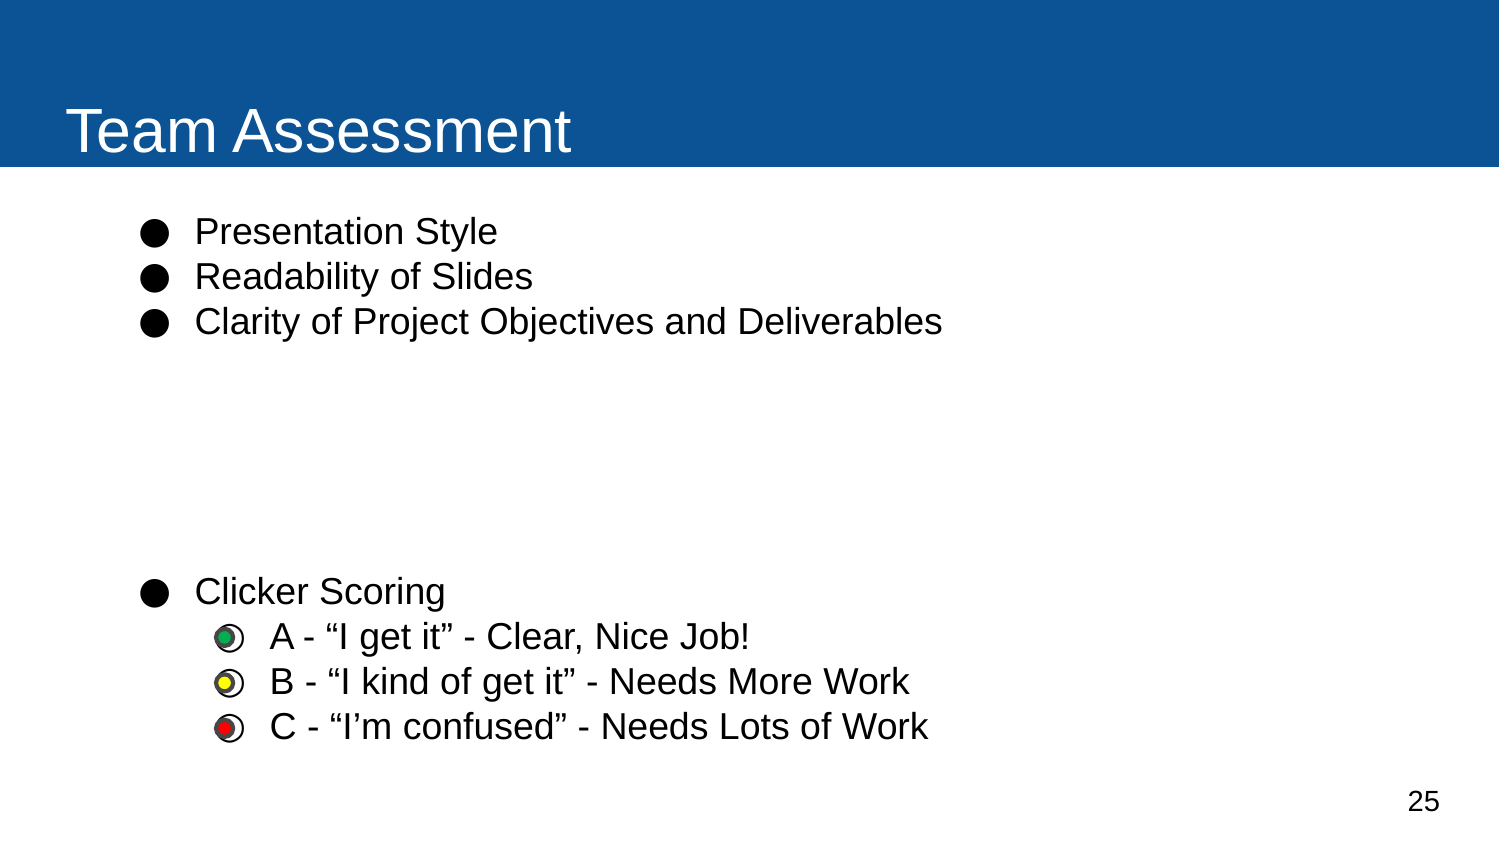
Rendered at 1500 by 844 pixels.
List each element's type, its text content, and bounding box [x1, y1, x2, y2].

title Team Assessment [0, 0, 1499, 167]
text_box [213, 626, 236, 648]
text_box [213, 717, 236, 739]
text_box [213, 672, 236, 694]
text_box Presentation Style Readability of Slides Clarity of Project Objectives and Deliverables Clicker Scoring A - “I get it” - Clear, Nice Job! B - “I kind of get it” - Needs More Work C - “I’m confused” - Needs Lots of Work [104, 191, 1396, 816]
slide_number 25 [1392, 767, 1483, 833]
